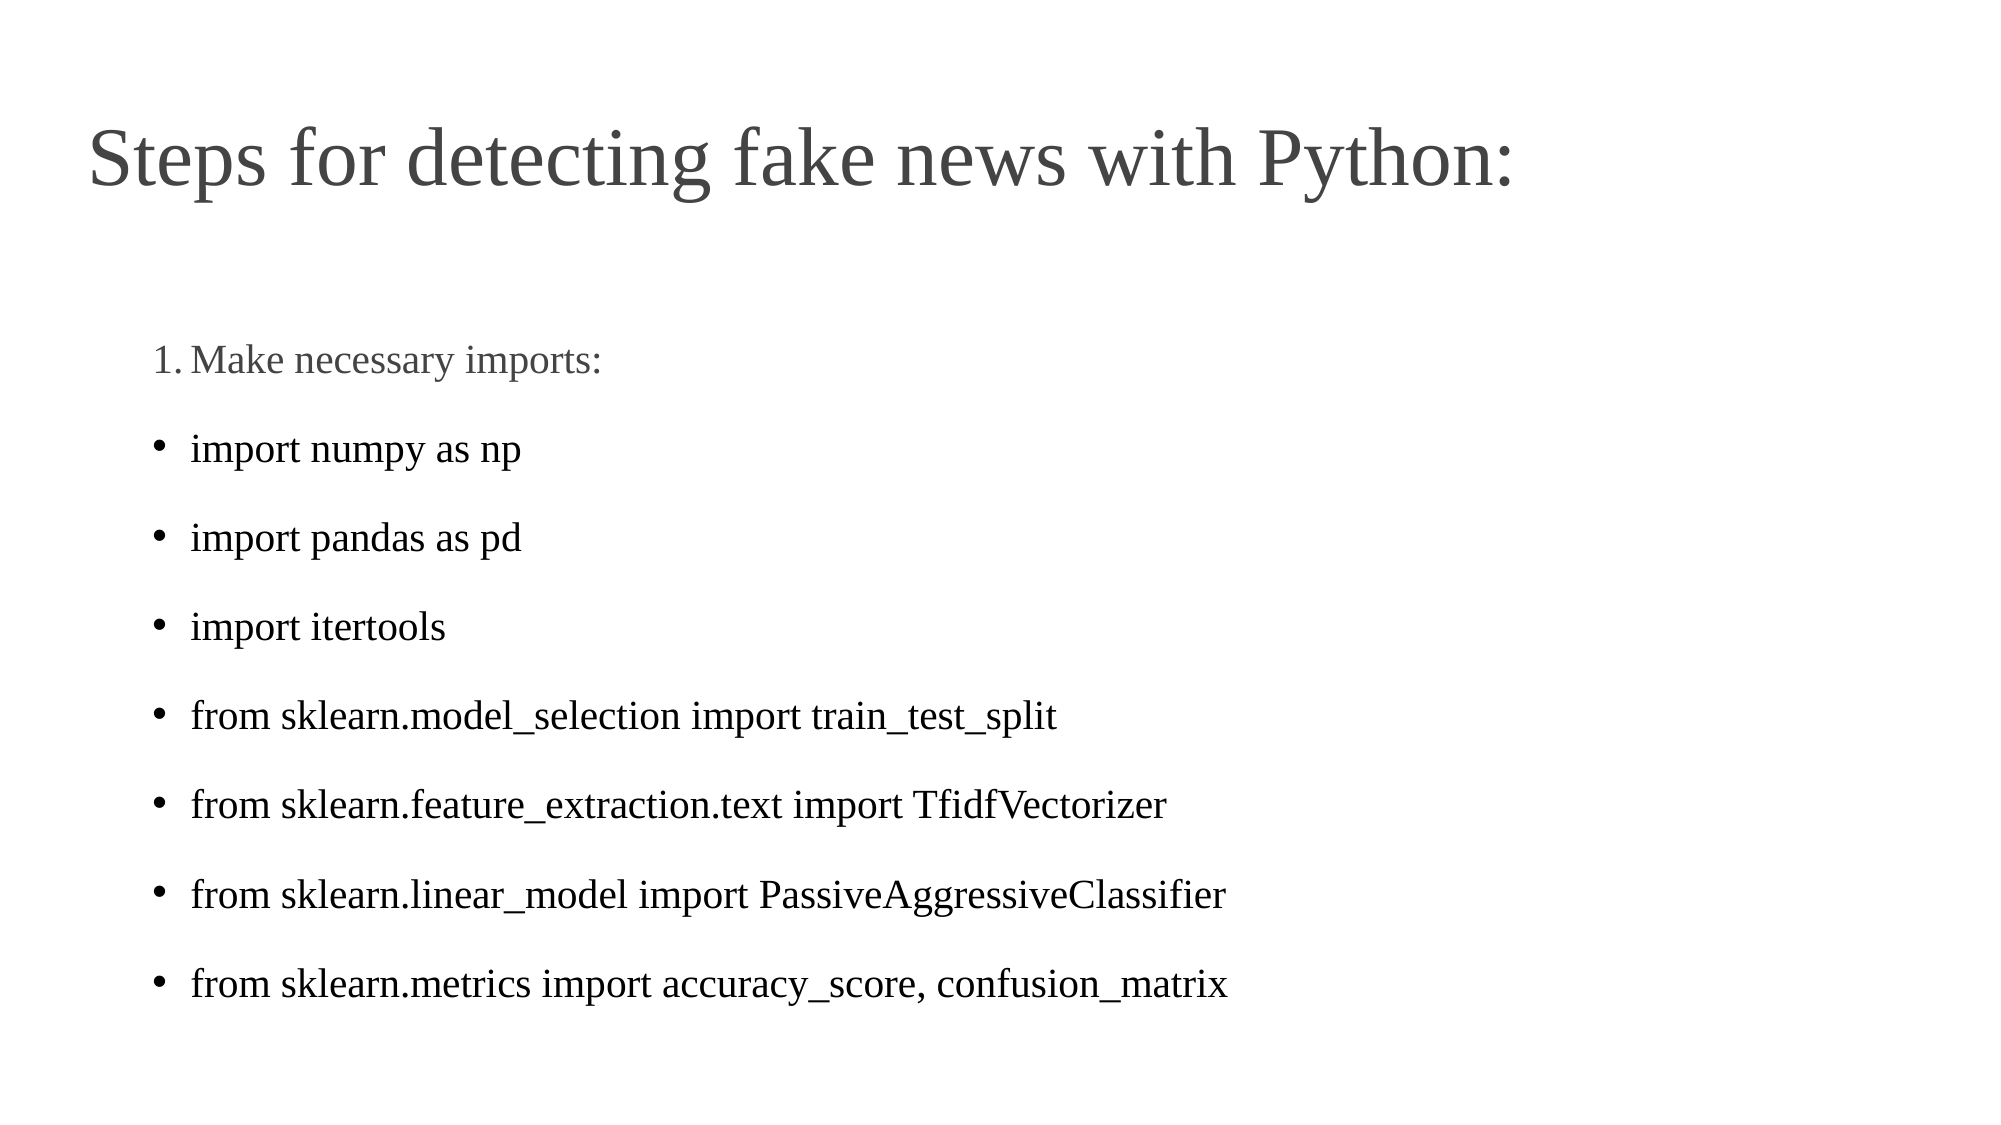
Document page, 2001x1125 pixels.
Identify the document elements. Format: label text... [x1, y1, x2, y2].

title Steps for detecting fake news with Python: [48, 47, 1774, 265]
list Make necessary imports: import numpy as np import pandas as pd import itertools from sklearn.model_selection import train_test_split from sklearn.feature_extraction.text import TfidfVectorizer from sklearn.linear_model import PassiveAggressiveClassifier from sklearn.metrics import accuracy_score, confusion_matrix [137, 299, 1863, 1014]
